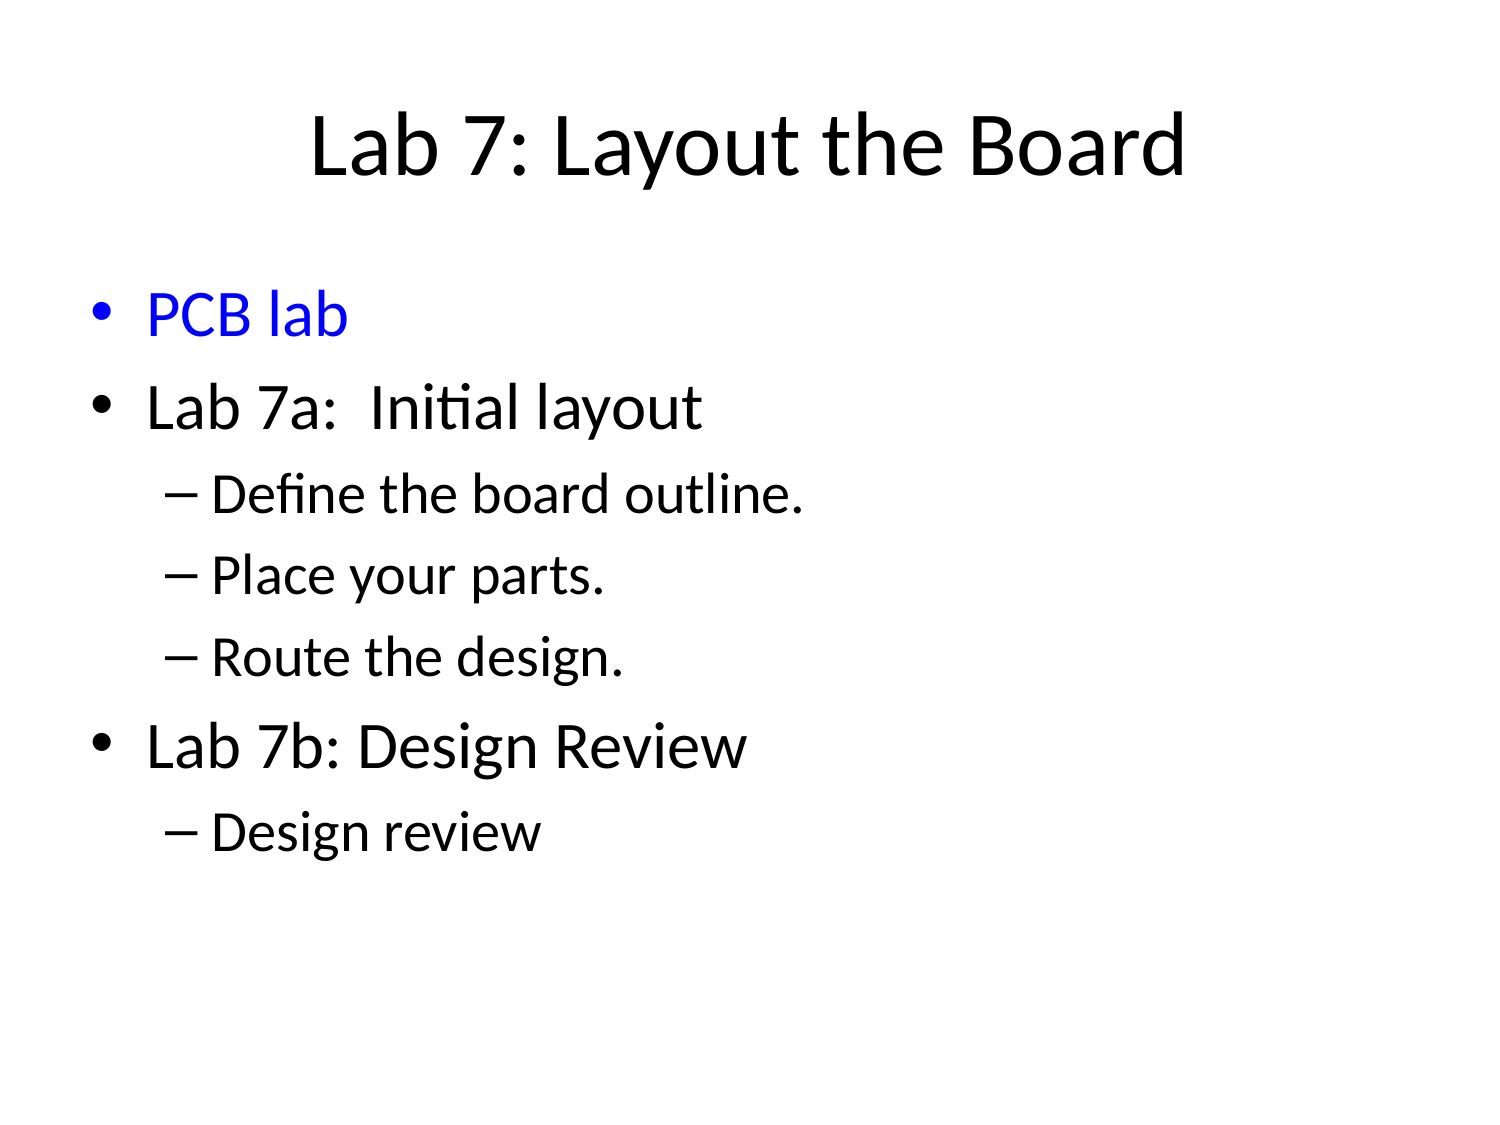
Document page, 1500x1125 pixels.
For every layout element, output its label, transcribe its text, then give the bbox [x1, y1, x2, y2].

list PCB lab Lab 7a: Initial layout Define the board outline. Place your parts. Route the design. Lab 7b: Design Review Design review [75, 262, 1425, 1005]
title Lab 7: Layout the Board [75, 45, 1425, 233]
